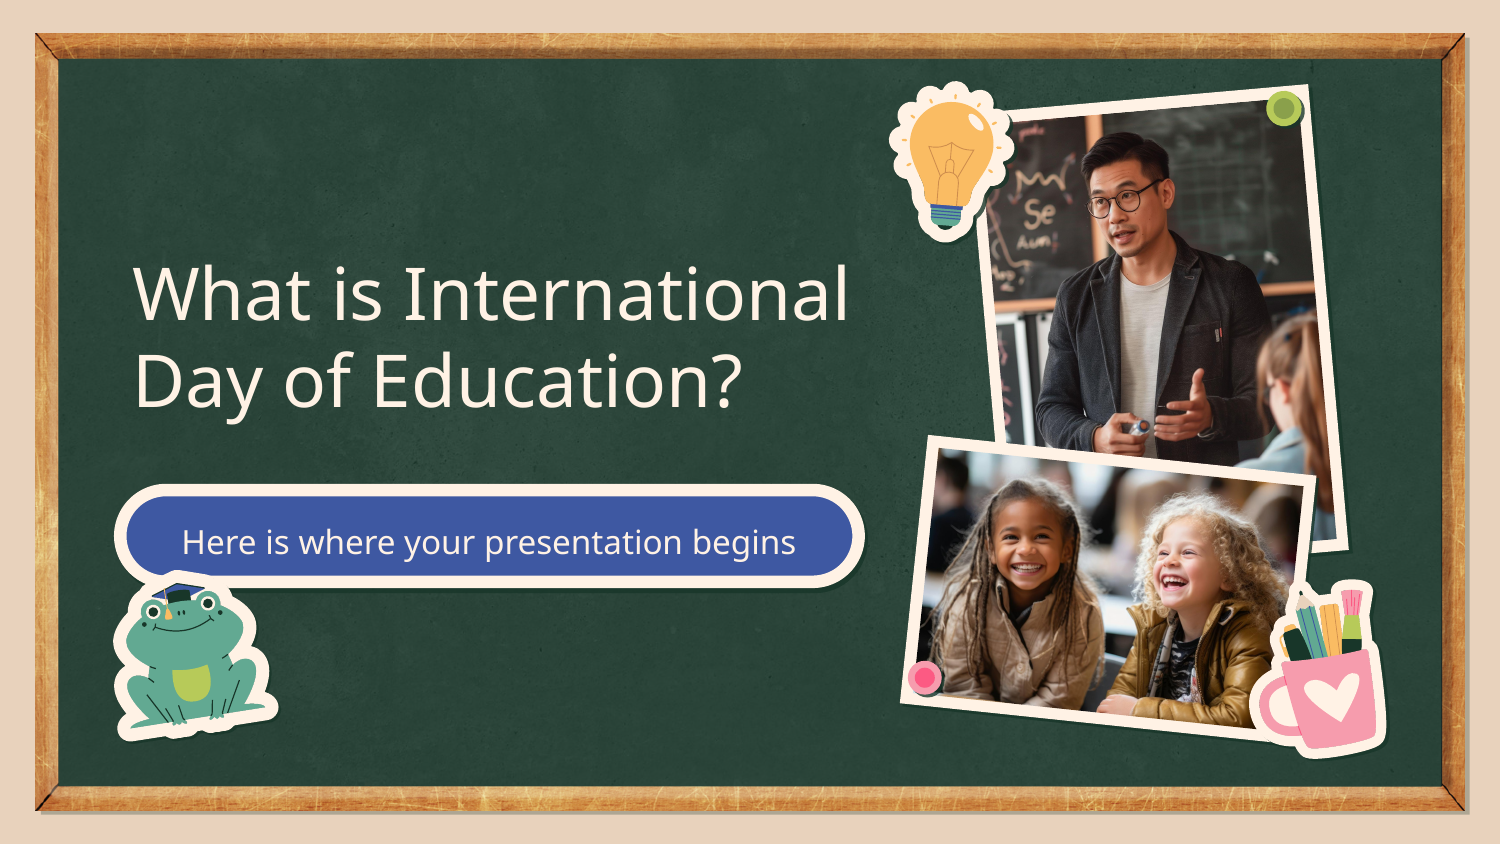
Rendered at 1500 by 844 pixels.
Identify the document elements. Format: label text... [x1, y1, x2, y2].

title What is International Day of Education? [116, 250, 942, 438]
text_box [1022, 97, 1261, 108]
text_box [1243, 578, 1390, 763]
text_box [886, 80, 1018, 246]
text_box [116, 486, 869, 594]
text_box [106, 568, 272, 739]
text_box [1310, 97, 1334, 570]
picture [35, 33, 1465, 811]
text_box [907, 660, 945, 698]
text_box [986, 255, 991, 435]
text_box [1266, 90, 1305, 130]
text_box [900, 436, 1319, 746]
